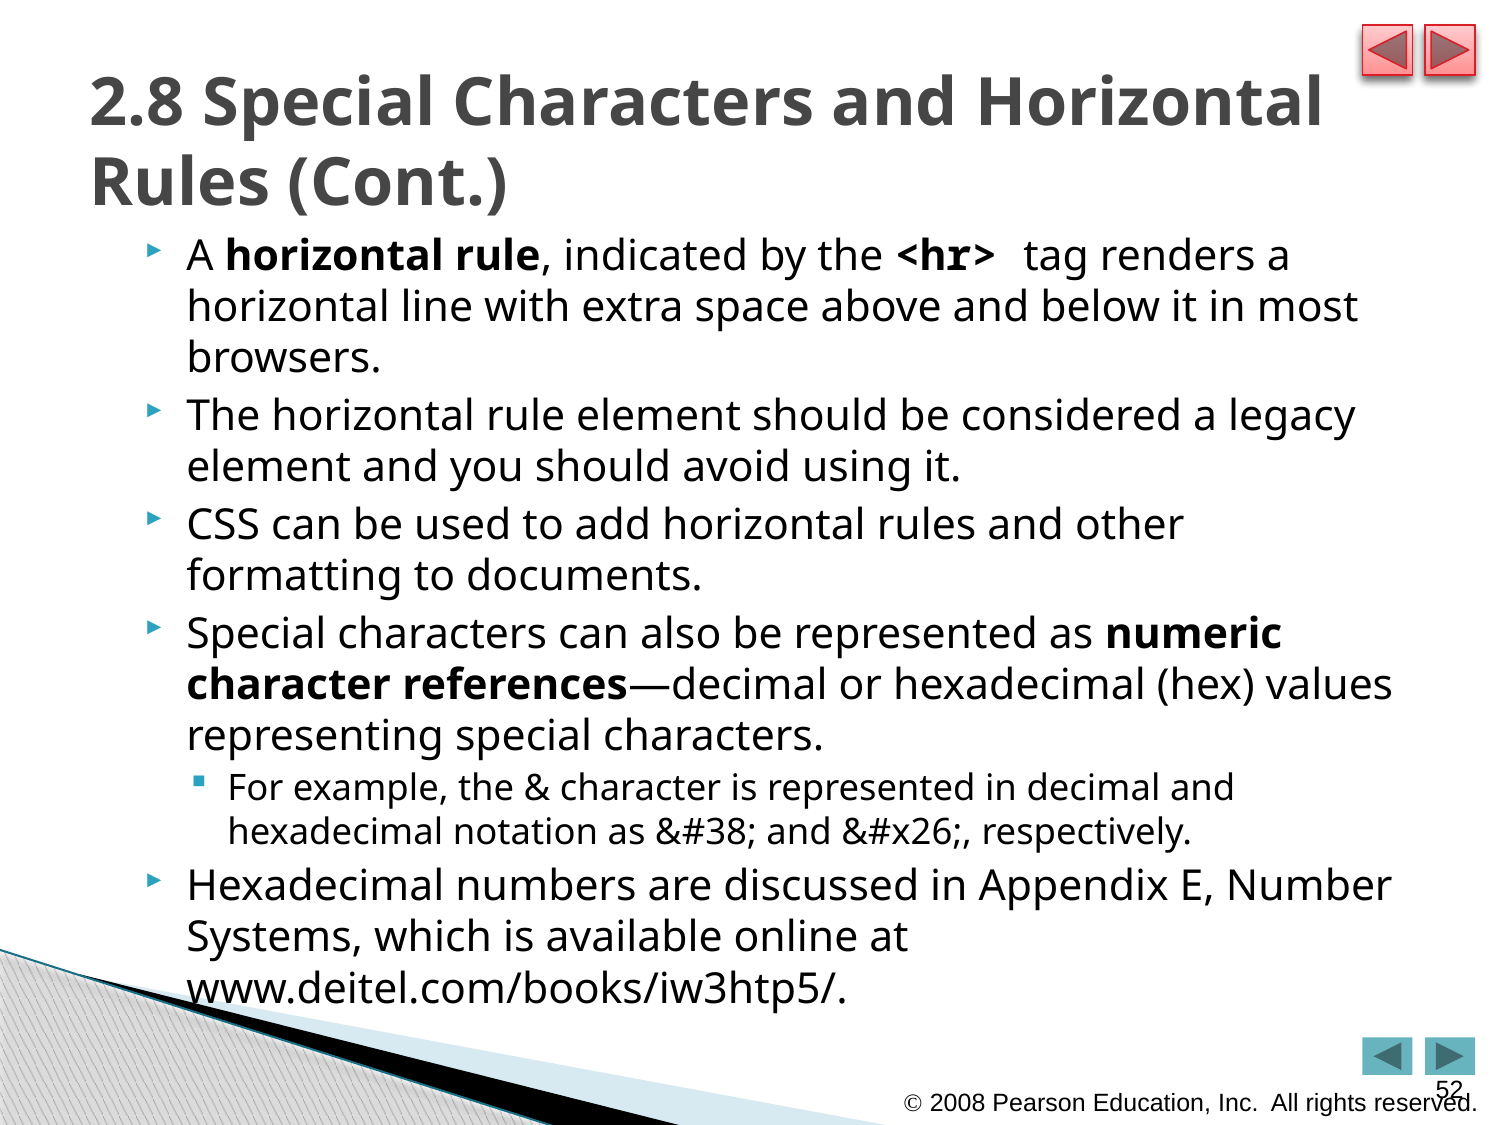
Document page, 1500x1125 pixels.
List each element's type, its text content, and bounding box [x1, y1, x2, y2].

slide_number 52 [1418, 1051, 1479, 1112]
list A horizontal rule, indicated by the <hr> tag renders a horizontal line with extra space above and below it in most browsers. The horizontal rule element should be considered a legacy element and you should avoid using it. CSS can be used to add horizontal rules and other formatting to documents. Special characters can also be represented as numeric character references—decimal or hexadecimal (hex) values representing special characters. For example, the & character is represented in decimal and hexadecimal notation as &#38; and &#x26;, respectively. Hexadecimal numbers are discussed in Appendix E, Number Systems, which is available online at www.deitel.com/books/iw3htp5/. [112, 233, 1425, 1025]
title 2.8 Special Characters and Horizontal Rules (Cont.) [75, 45, 1425, 233]
